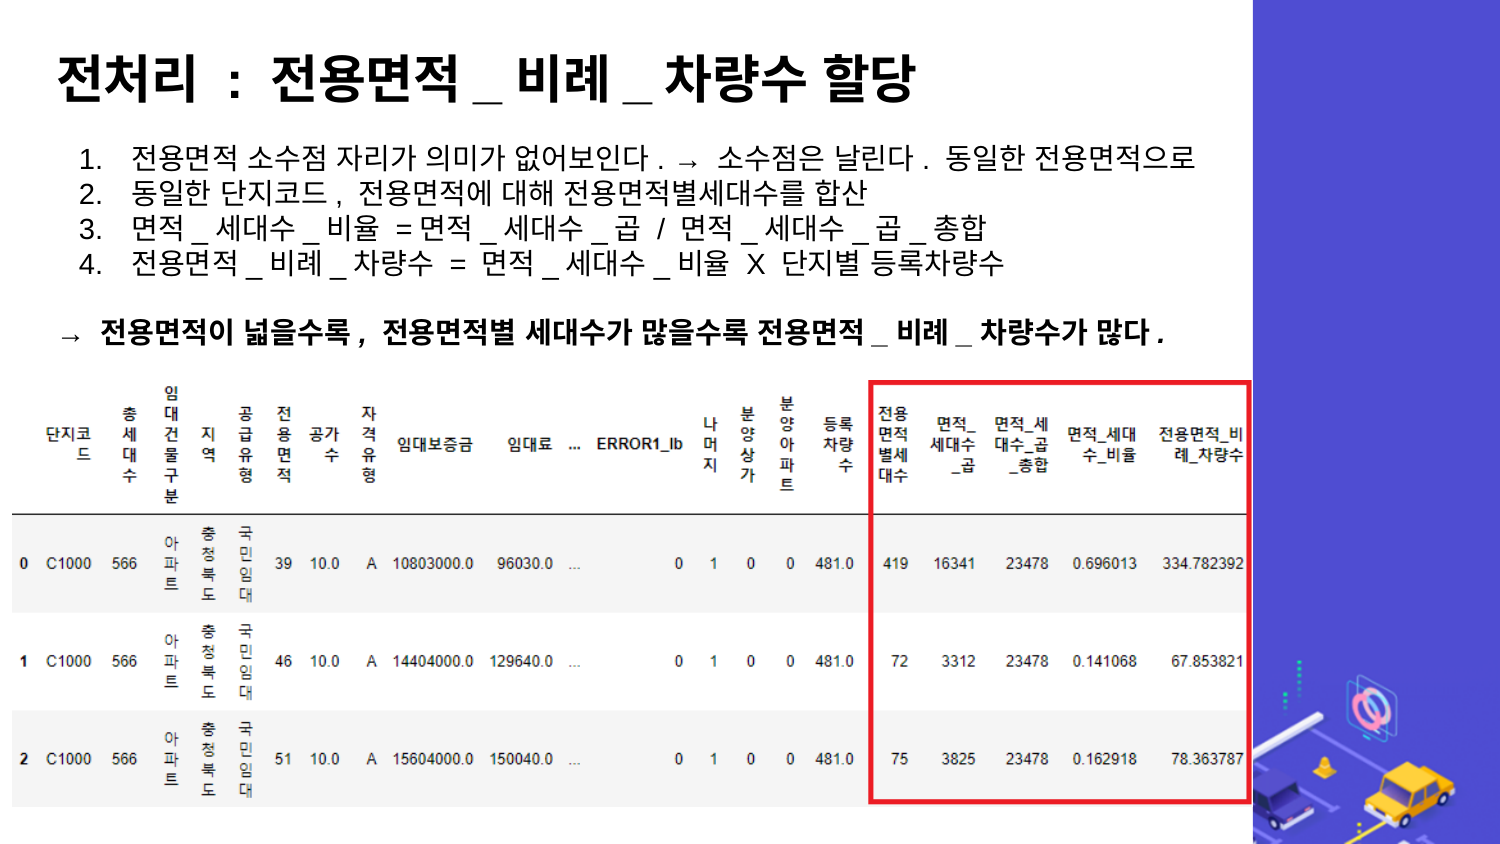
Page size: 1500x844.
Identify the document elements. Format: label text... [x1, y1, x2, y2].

text_box 전처리 : 전용면적_비례_차량수 할당 [40, 31, 1219, 125]
text_box 전용면적 소수점 자리가 의미가 없어보인다. → 소수점은 날린다. 동일한 전용면적으로 동일한 단지코드, 전용면적에 대해 전용면적별세대수를 합산 면적_세대수_비율 =면적_세대수_곱 / 면적_세대수_곱_총합 전용면적_비례_차량수 = 면적_세대수_비율 X 단지별 등록차량수 → 전용면적이 넓을수록, 전용면적별 세대수가 많을수록 전용면적_비례_차량수가 많다. [40, 125, 1247, 365]
picture [12, 0, 1500, 844]
